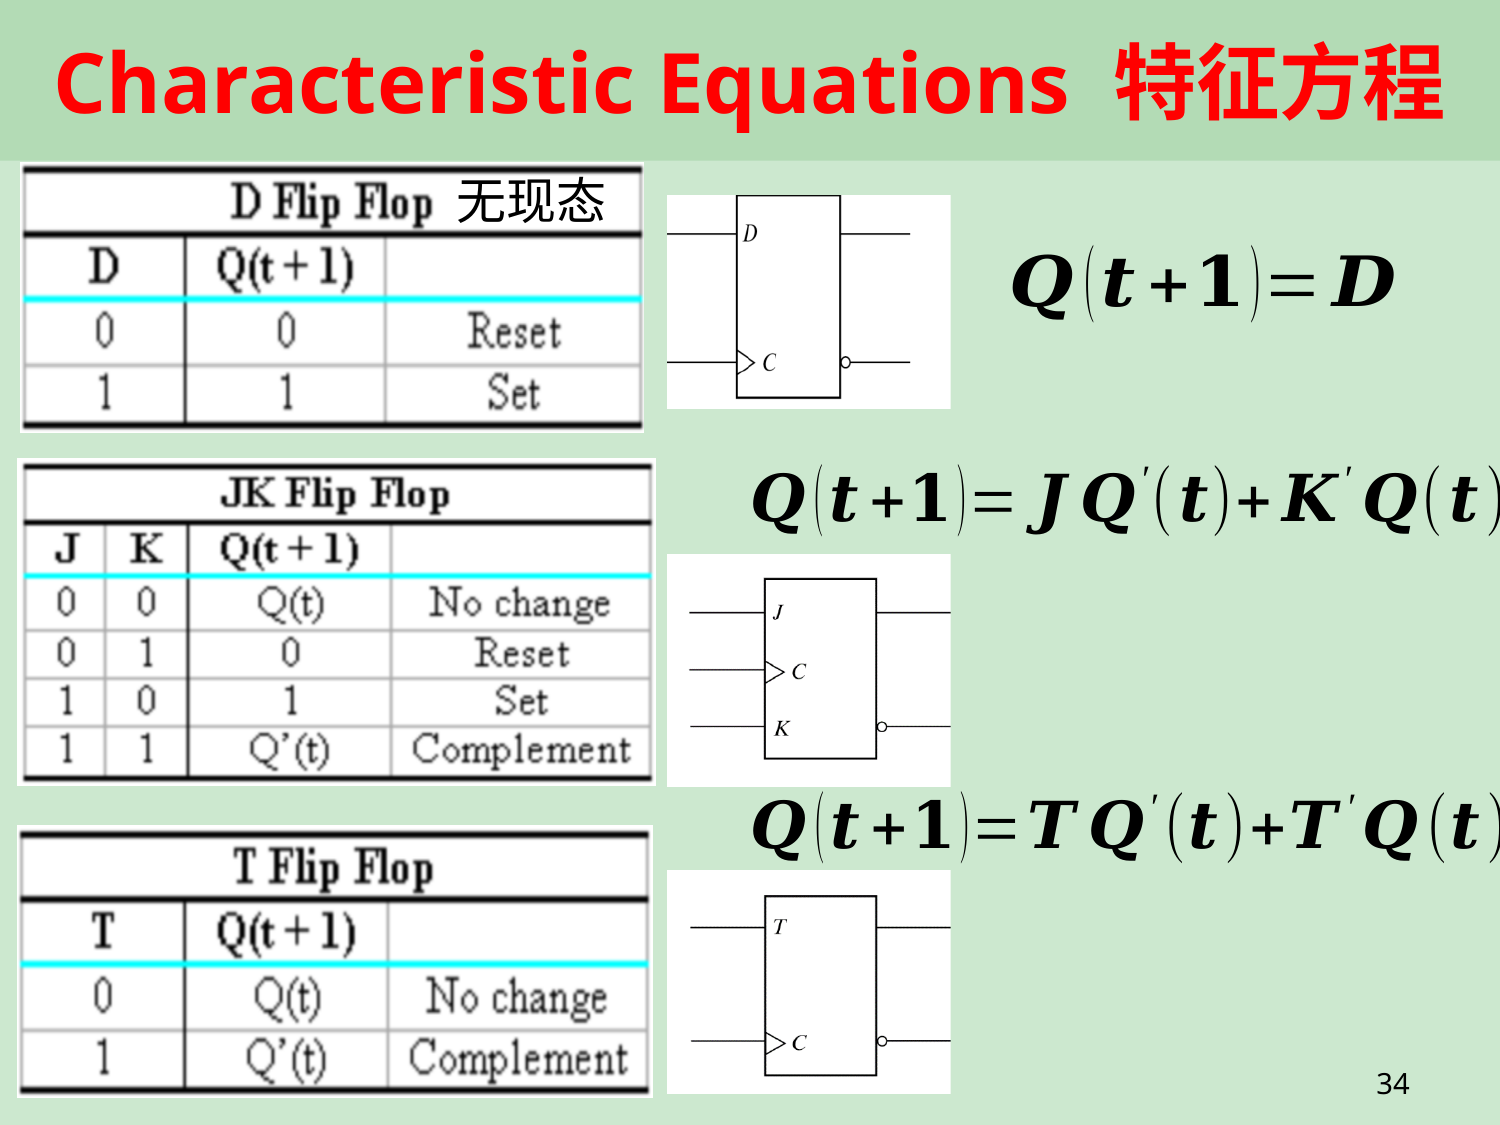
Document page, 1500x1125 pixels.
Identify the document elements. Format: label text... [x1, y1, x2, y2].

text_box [20, 162, 644, 433]
picture [666, 870, 951, 1095]
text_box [17, 825, 653, 1098]
picture [666, 553, 951, 788]
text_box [17, 457, 656, 787]
title Characteristic Equations 特征方程 [17, 11, 1483, 149]
slide_number 34 [1112, 1037, 1426, 1113]
picture [666, 194, 951, 410]
